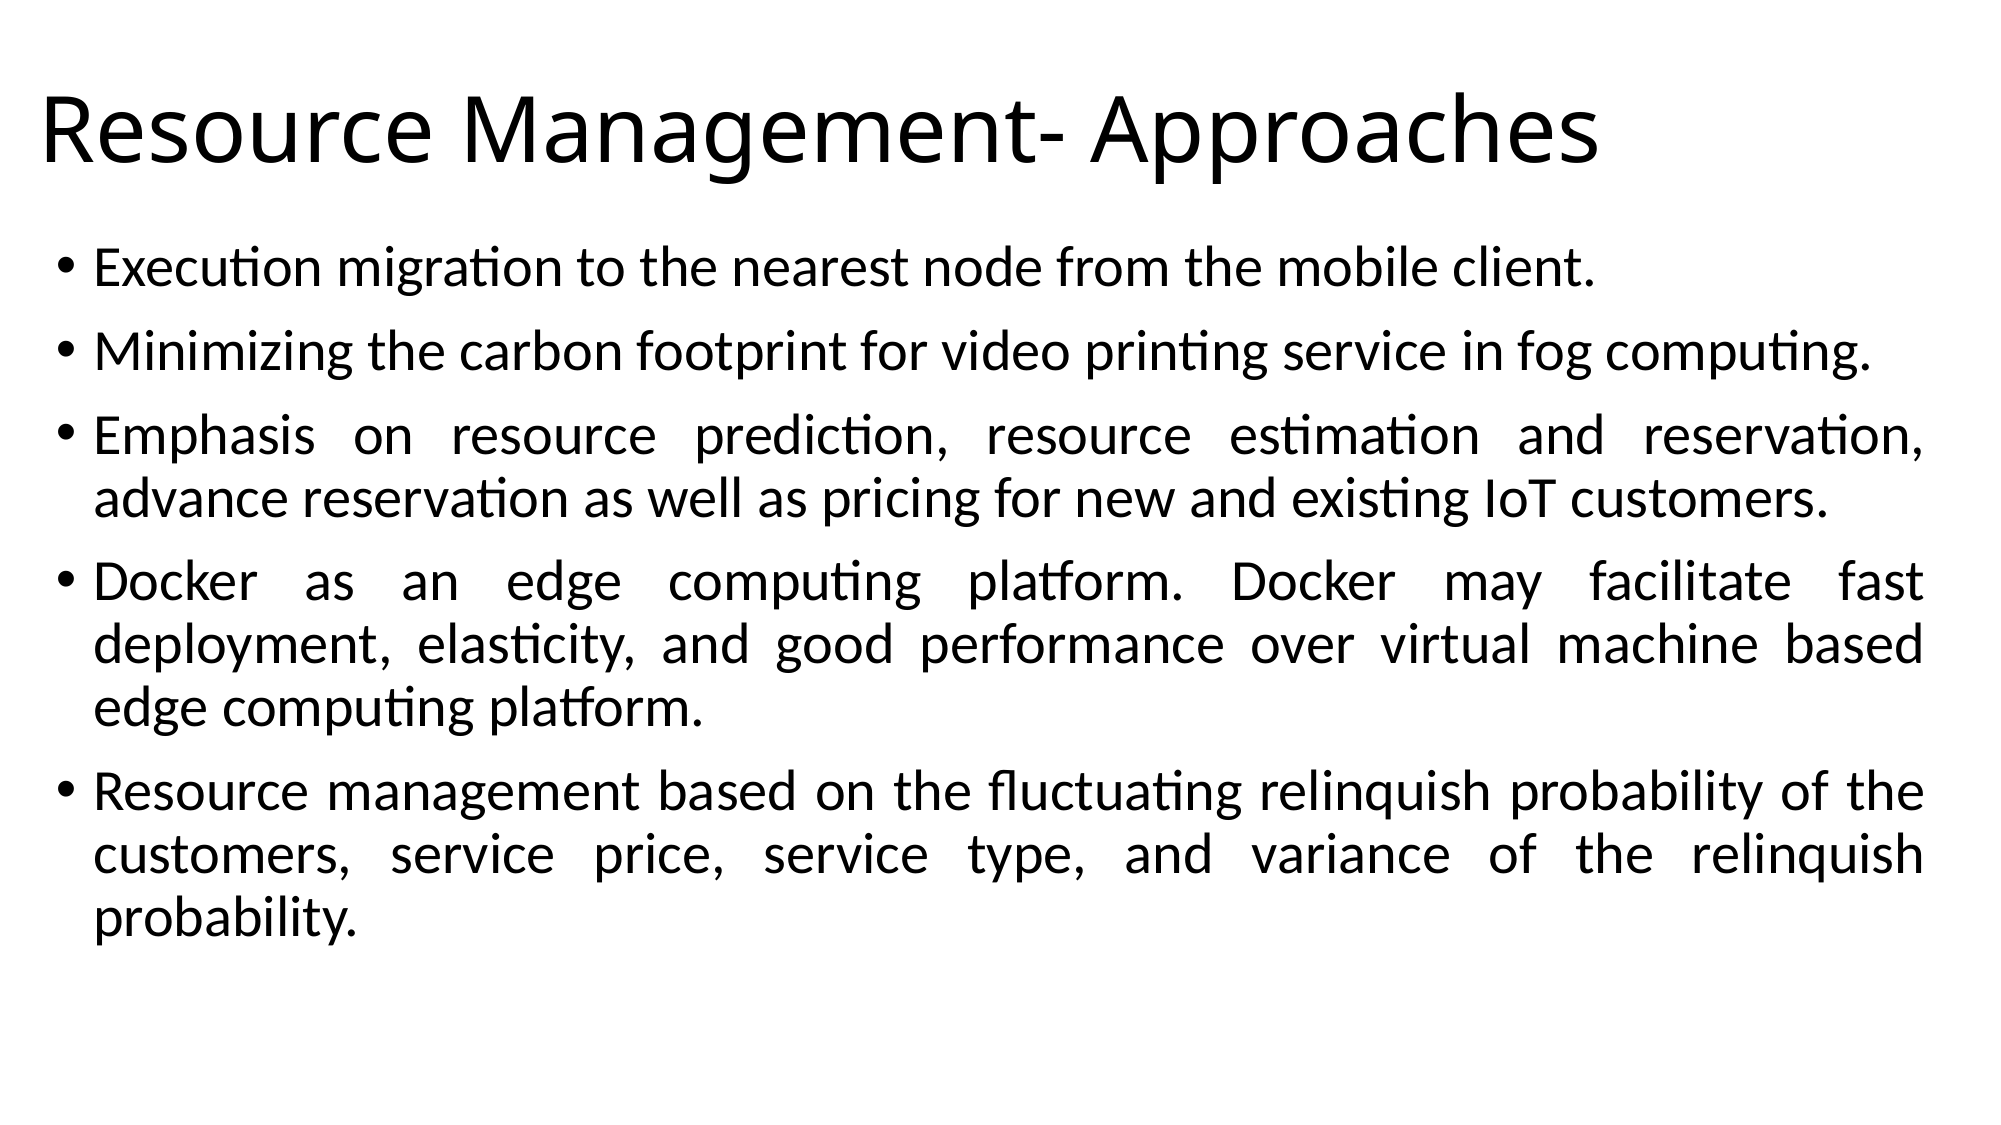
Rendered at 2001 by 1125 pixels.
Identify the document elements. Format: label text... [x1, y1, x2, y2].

list Execution migration to the nearest node from the mobile client. Minimizing the carbon footprint for video printing service in fog computing. Emphasis on resource prediction, resource estimation and reservation, advance reservation as well as pricing for new and existing IoT customers. Docker as an edge computing platform. Docker may facilitate fast deployment, elasticity, and good performance over virtual machine based edge computing platform. Resource management based on the fluctuating relinquish probability of the customers, service price, service type, and variance of the relinquish probability. [40, 228, 1942, 1097]
title Resource Management- Approaches [23, 64, 1749, 201]
